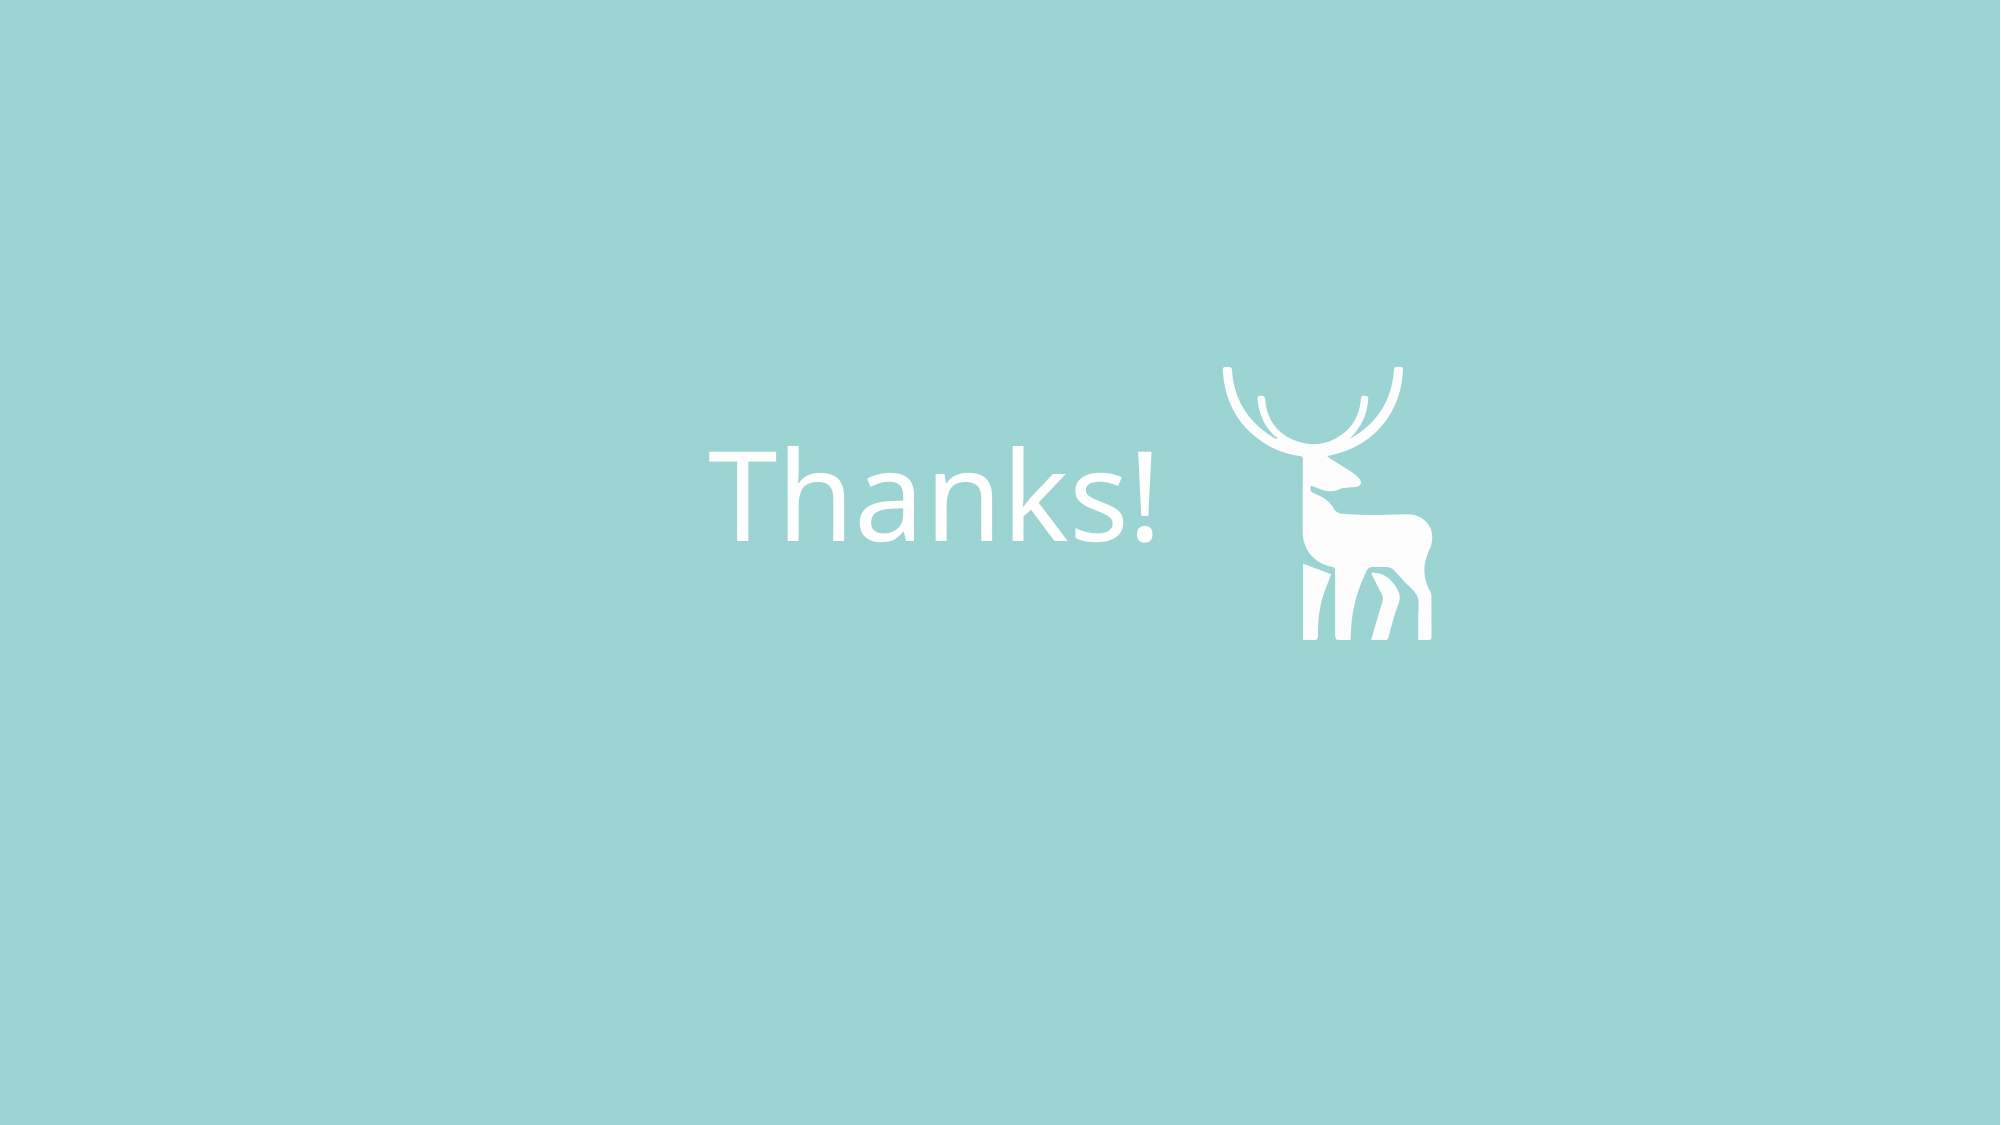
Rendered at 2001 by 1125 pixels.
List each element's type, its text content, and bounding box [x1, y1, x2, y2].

picture [1193, 356, 1483, 646]
title Thanks! [167, 184, 1179, 576]
